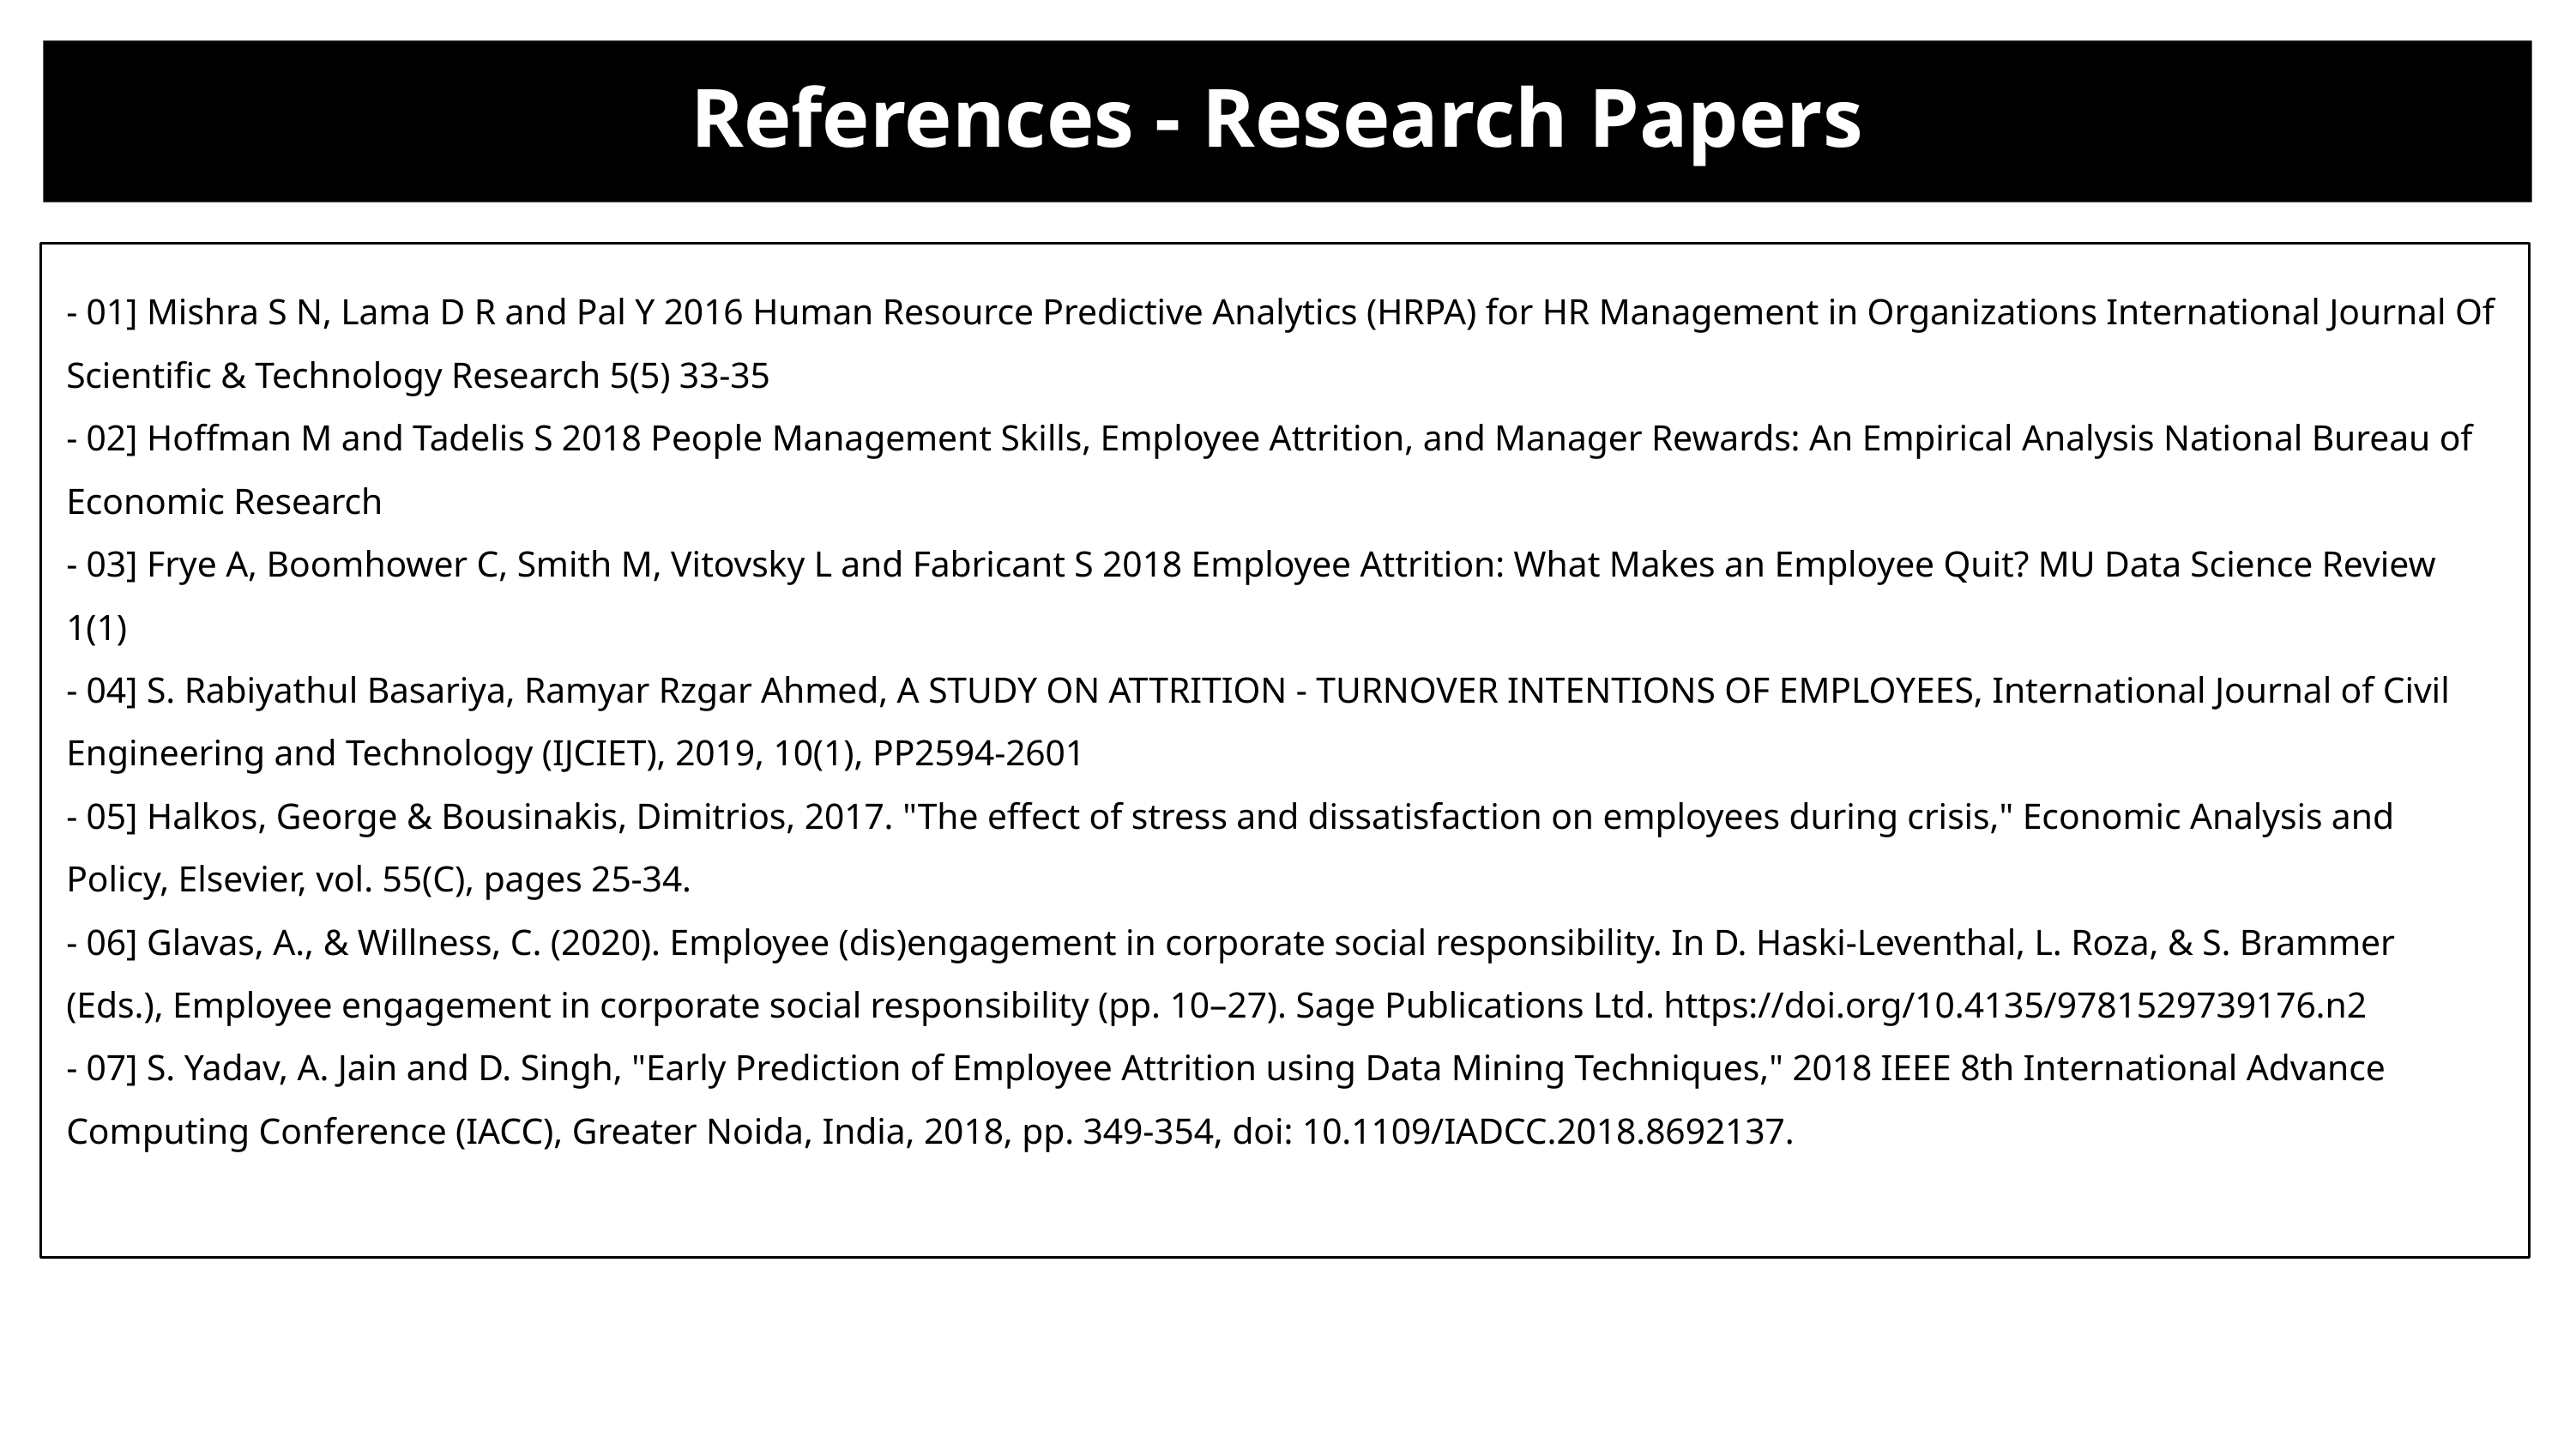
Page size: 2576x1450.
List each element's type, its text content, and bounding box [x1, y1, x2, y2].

text_box - 01] Mishra S N, Lama D R and Pal Y 2016 Human Resource Predictive Analytics (HRPA) for HR Management in Organizations International Journal Of Scientific & Technology Research 5(5) 33-35 - 02] Hoffman M and Tadelis S 2018 People Management Skills, Employee Attrition, and Manager Rewards: An Empirical Analysis National Bureau of Economic Research - 03] Frye A, Boomhower C, Smith M, Vitovsky L and Fabricant S 2018 Employee Attrition: What Makes an Employee Quit? MU Data Science Review 1(1) - 04] S. Rabiyathul Basariya, Ramyar Rzgar Ahmed, A STUDY ON ATTRITION - TURNOVER INTENTIONS OF EMPLOYEES, International Journal of Civil Engineering and Technology (IJCIET), 2019, 10(1), PP2594-2601 - 05] Halkos, George & Bousinakis, Dimitrios, 2017. "The effect of stress and dissatisfaction on employees during crisis," Economic Analysis and Policy, Elsevier, vol. 55(C), pages 25-34. - 06] Glavas, A., & Willness, C. (2020). Employee (dis)engagement in corporate social responsibility. In D. Haski-Leventhal, L. Roza, & S. Brammer (Eds.), Employee engagement in corporate social responsibility (pp. 10–27). Sage Publications Ltd. https://doi.org/10.4135/9781529739176.n2 - 07] S. Yadav, A. Jain and D. Singh, "Early Prediction of Employee Attrition using Data Mining Techniques," 2018 IEEE 8th International Advance Computing Conference (IACC), Greater Noida, India, 2018, pp. 349-354, doi: 10.1109/IADCC.2018.8692137. [40, 243, 2530, 1258]
title References - Research Papers [43, 40, 2532, 202]
